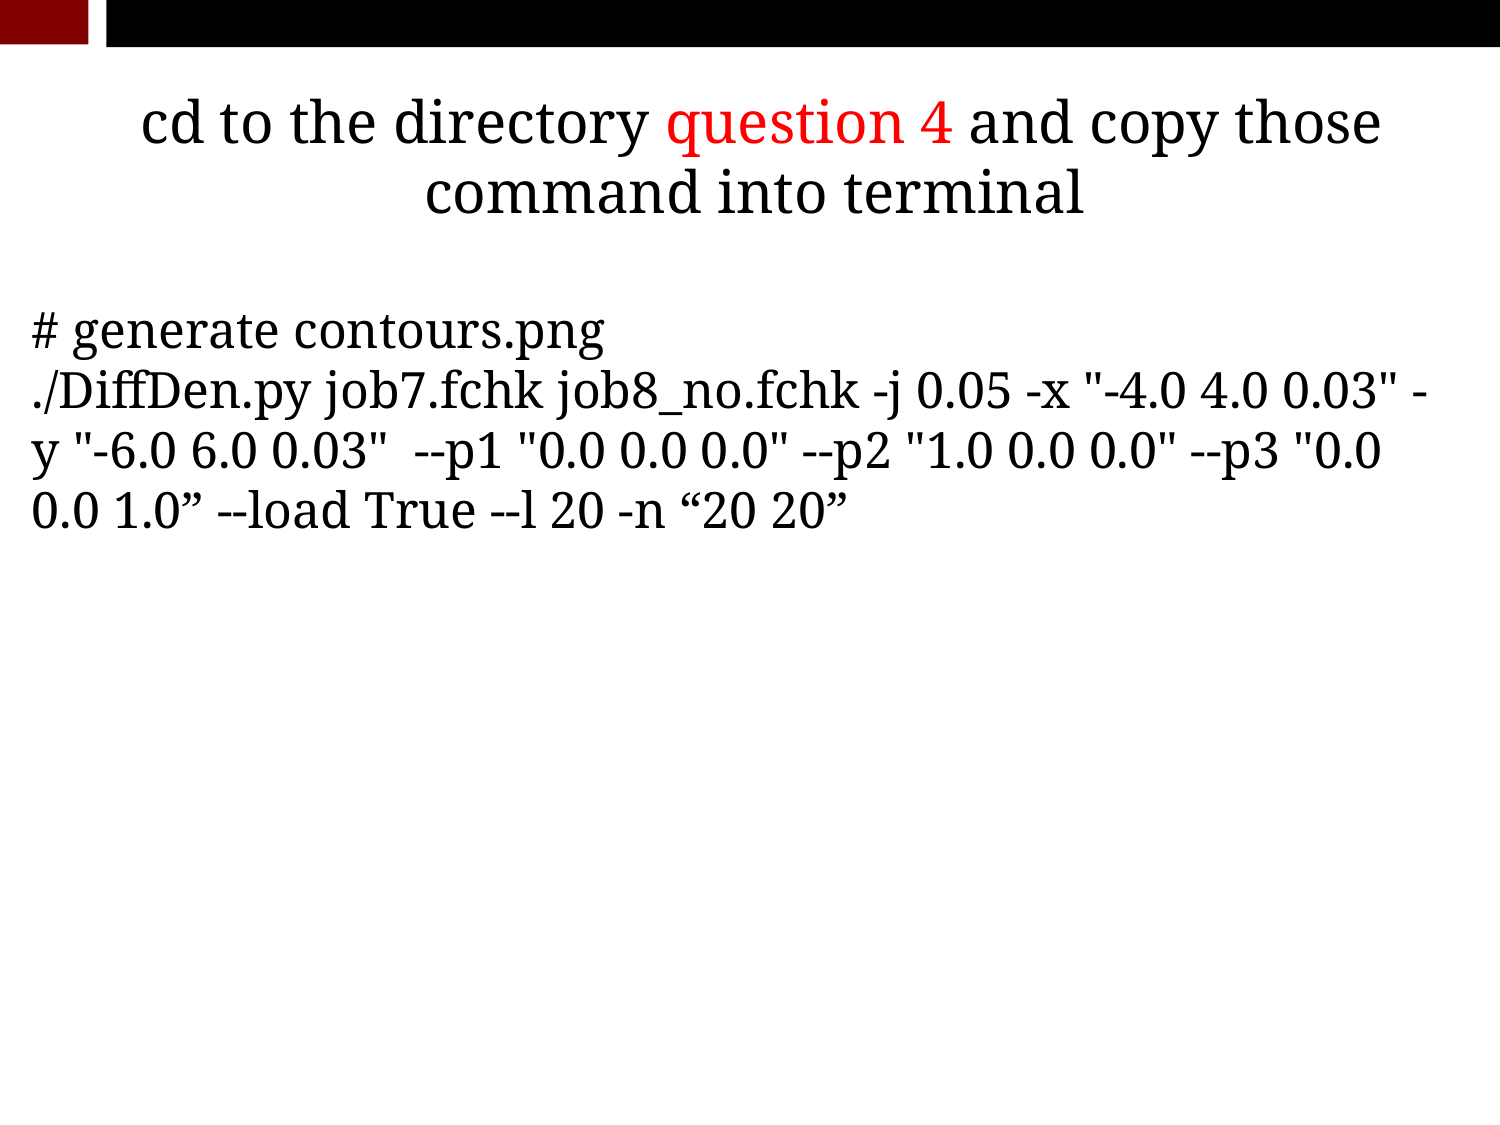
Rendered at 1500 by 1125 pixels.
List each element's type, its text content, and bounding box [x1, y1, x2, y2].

text_box cd to the directory question 4 and copy those command into terminal [53, 78, 1471, 233]
text_box [106, 0, 1500, 48]
text_box # generate contours.png ./DiffDen.py job7.fchk job8_no.fchk -j 0.05 -x "-4.0 4.0 0.03" -y "-6.0 6.0 0.03" --p1 "0.0 0.0 0.0" --p2 "1.0 0.0 0.0" --p3 "0.0 0.0 1.0” --load True --l 20 -n “20 20” [17, 230, 1471, 606]
text_box [0, 0, 89, 45]
